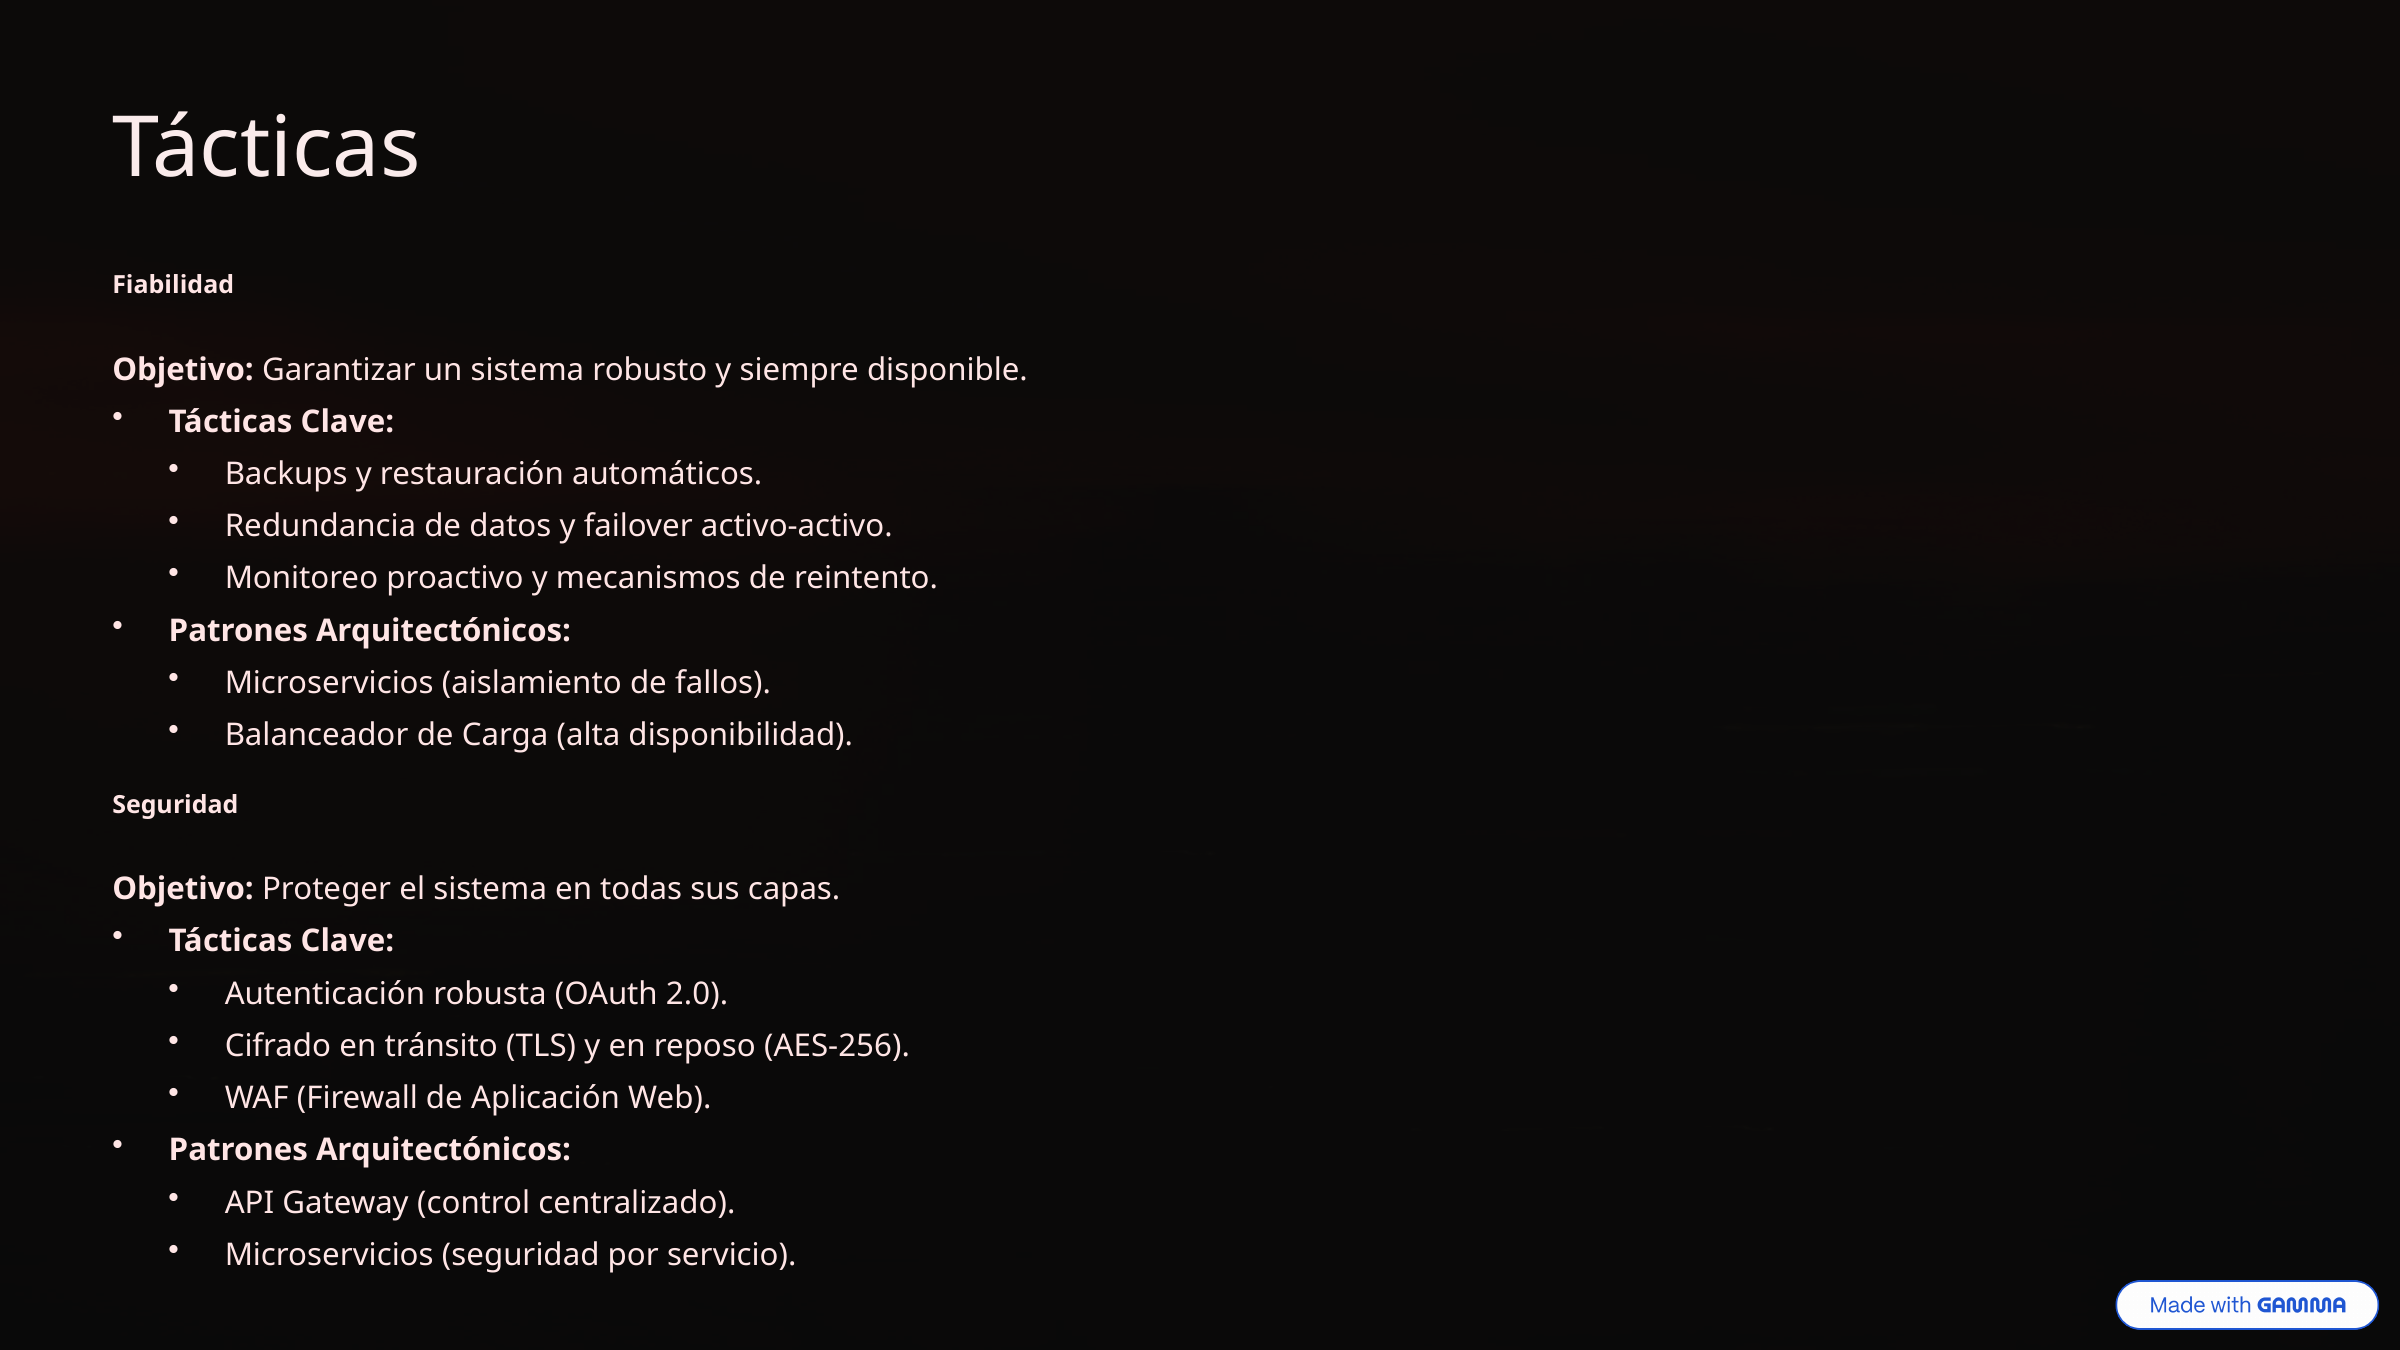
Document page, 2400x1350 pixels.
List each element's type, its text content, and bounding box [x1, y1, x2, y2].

text_box WAF (Firewall de Aplicación Web). [112, 1063, 2288, 1105]
text_box Tácticas [112, 88, 956, 194]
text_box Autenticación robusta (OAuth 2.0). [112, 959, 2288, 1001]
text_box API Gateway (control centralizado). [112, 1168, 2288, 1210]
text_box Backups y restauración automáticos. [112, 439, 2288, 481]
text_box Objetivo: Garantizar un sistema robusto y siempre disponible. [112, 335, 2288, 377]
text_box Seguridad [112, 777, 2288, 819]
text_box Patrones Arquitectónicos: [112, 596, 2288, 638]
text_box Cifrado en tránsito (TLS) y en reposo (AES-256). [112, 1011, 2288, 1053]
text_box Fiabilidad [112, 258, 2288, 300]
text_box Tácticas Clave: [112, 387, 2288, 429]
text_box Objetivo: Proteger el sistema en todas sus capas. [112, 854, 2288, 896]
text_box Redundancia de datos y failover activo-activo. [112, 491, 2288, 533]
text_box Monitoreo proactivo y mecanismos de reintento. [112, 544, 2288, 586]
picture [2106, 1271, 2389, 1339]
text_box Tácticas Clave: [112, 907, 2288, 949]
text_box Balanceador de Carga (alta disponibilidad). [112, 700, 2288, 742]
text_box Microservicios (aislamiento de fallos). [112, 648, 2288, 690]
text_box Microservicios (seguridad por servicio). [112, 1220, 2288, 1262]
text_box Patrones Arquitectónicos: [112, 1116, 2288, 1158]
